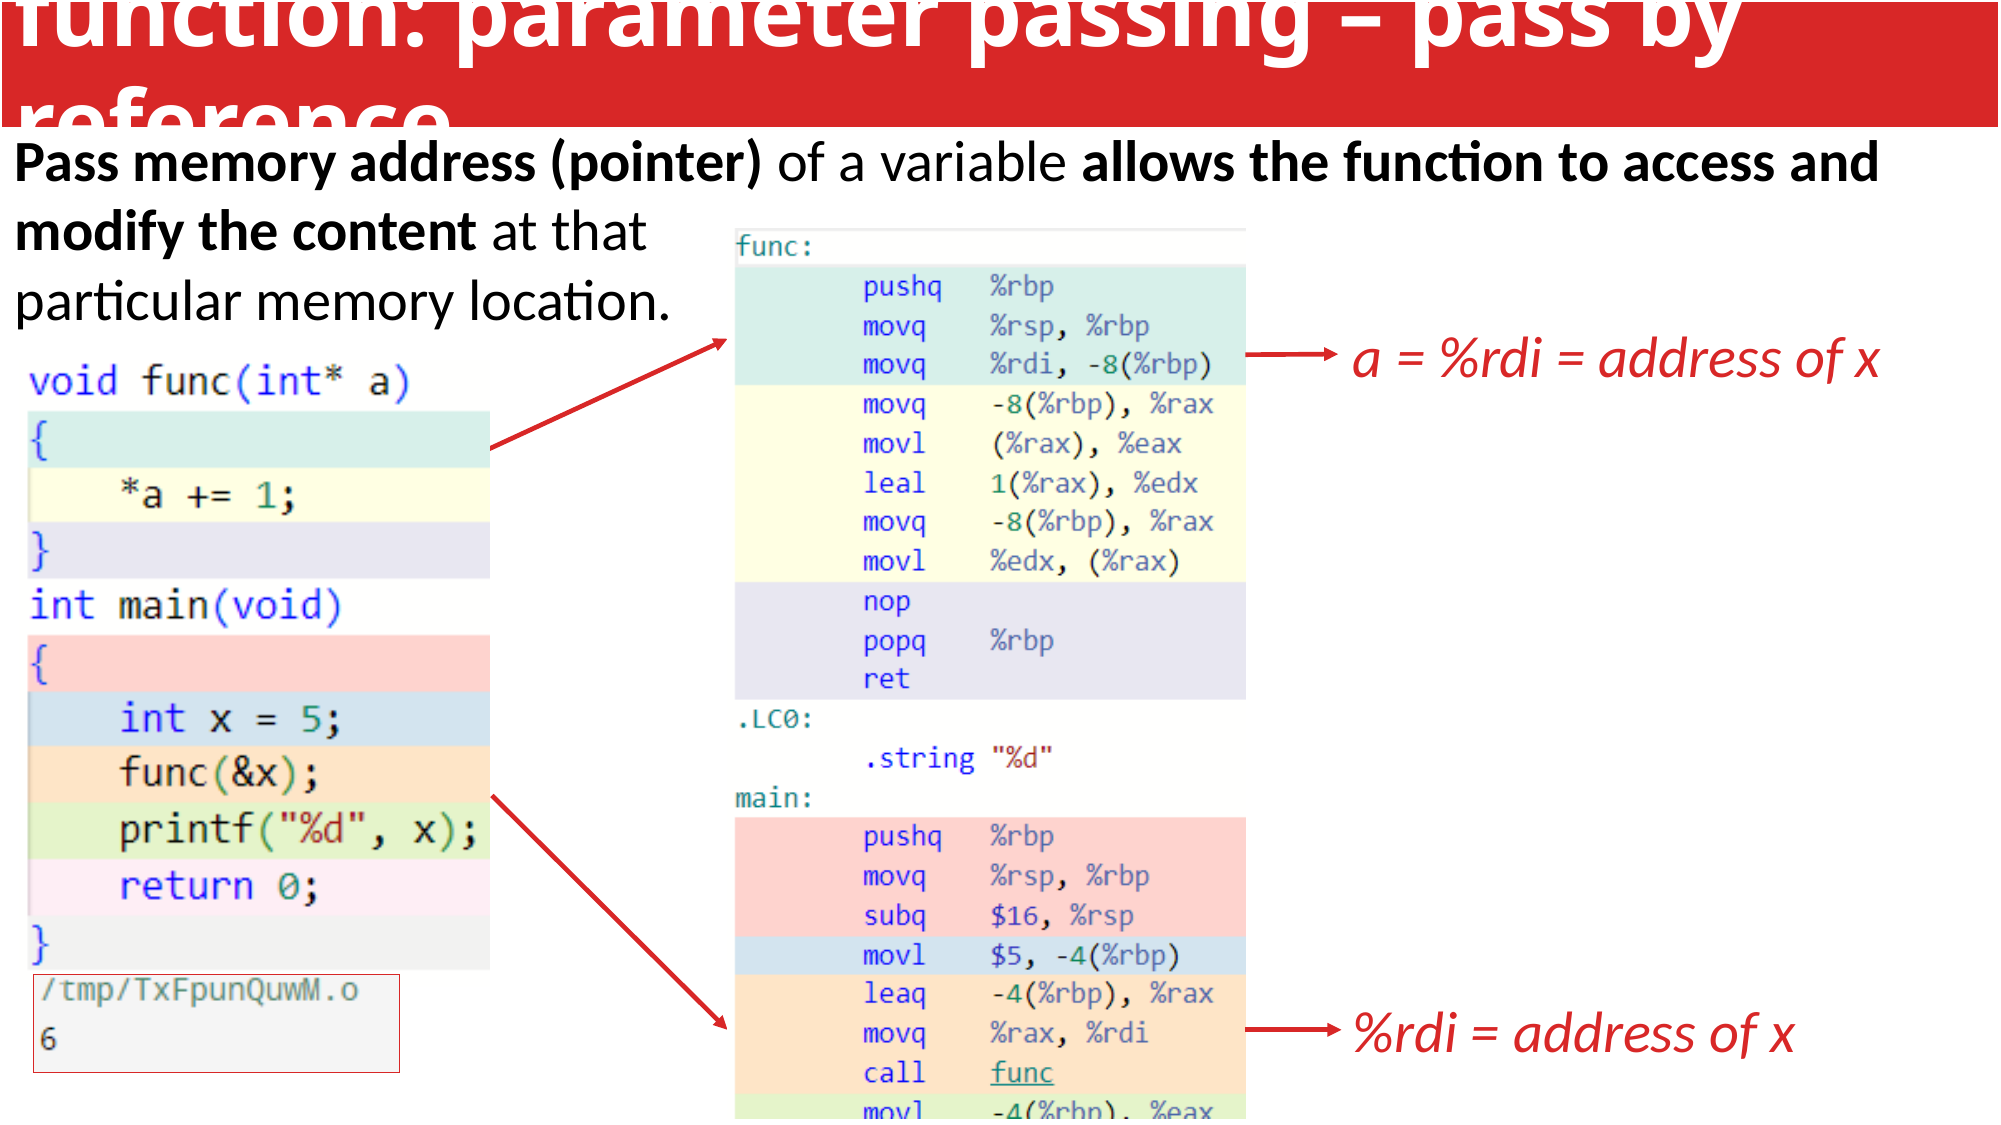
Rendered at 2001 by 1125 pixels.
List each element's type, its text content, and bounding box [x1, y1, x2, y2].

picture [727, 228, 1246, 1120]
text_box function: parameter passing – pass by reference [0, 0, 2000, 131]
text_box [491, 795, 722, 1030]
picture [18, 360, 490, 1073]
text_box Pass memory address (pointer) of a variable allows the function to access and modify the content at that particular memory location. [0, 115, 1936, 340]
text_box a = %rdi = address of x [1338, 311, 2000, 397]
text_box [469, 338, 722, 458]
text_box %rdi = address of x [1338, 986, 2000, 1072]
